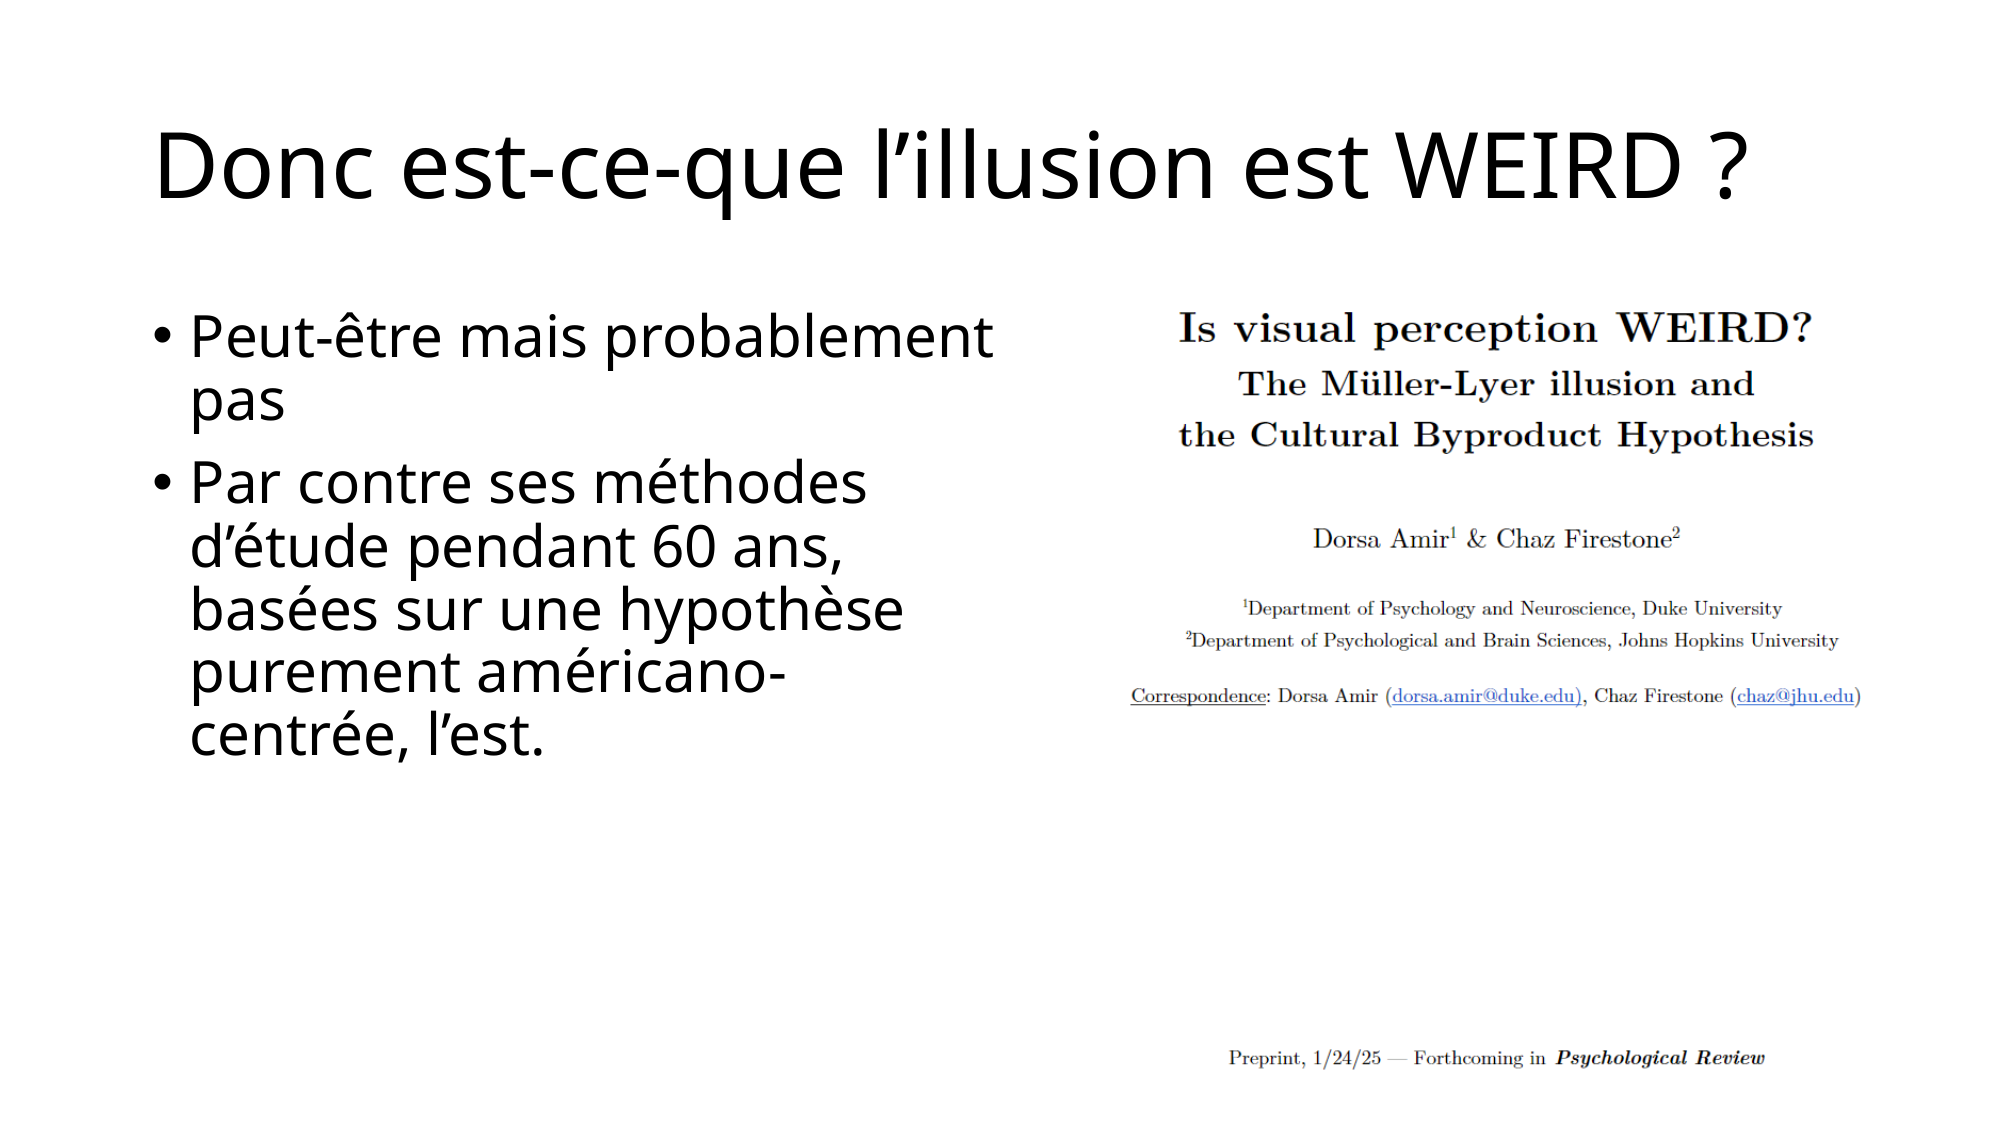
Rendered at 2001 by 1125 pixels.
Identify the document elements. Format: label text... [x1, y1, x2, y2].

title Donc est-ce-que l’illusion est WEIRD ? [137, 59, 1863, 278]
picture [1074, 244, 1914, 1125]
list Peut-être mais probablement pas Par contre ses méthodes d’étude pendant 60 ans, basées sur une hypothèse purement américano-centrée, l’est. [137, 299, 1021, 1014]
